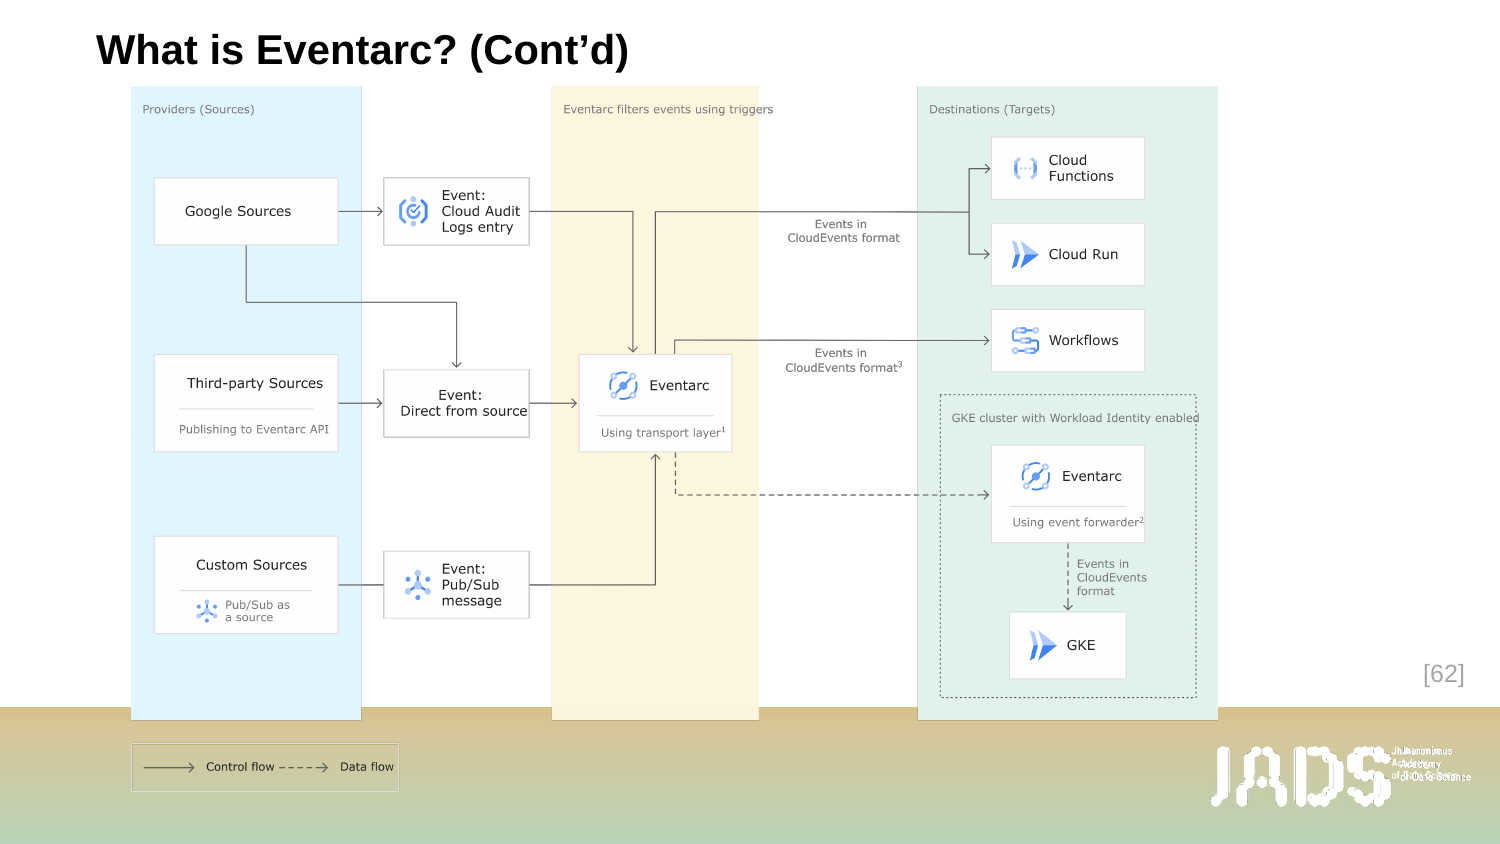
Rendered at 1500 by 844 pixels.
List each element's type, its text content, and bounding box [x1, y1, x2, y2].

slide_number [62] [1393, 640, 1466, 705]
title What is Eventarc? (Cont’d) [96, 28, 1384, 87]
picture [0, 86, 1500, 844]
